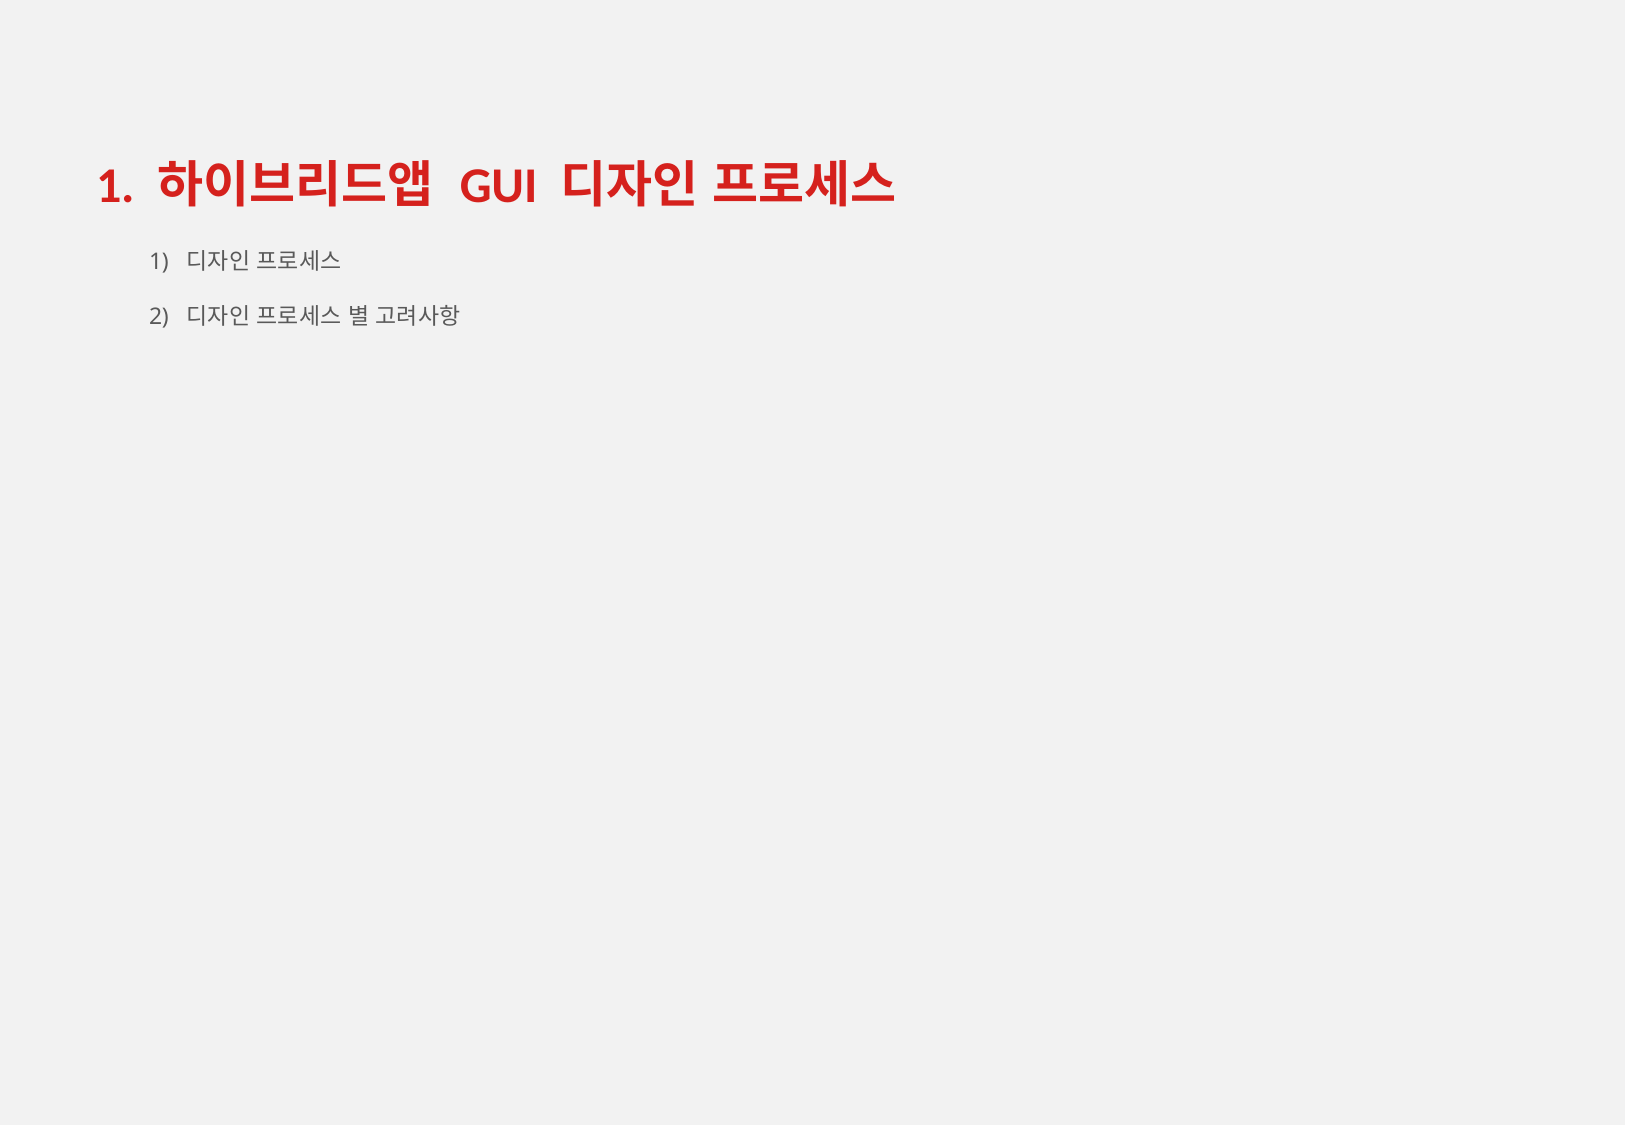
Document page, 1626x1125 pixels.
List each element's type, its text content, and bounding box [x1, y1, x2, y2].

title 1. 하이브리드앱 GUI 디자인 프로세스 [81, 145, 1480, 223]
list 디자인 프로세스 디자인 프로세스 별 고려사항 [134, 225, 1470, 652]
